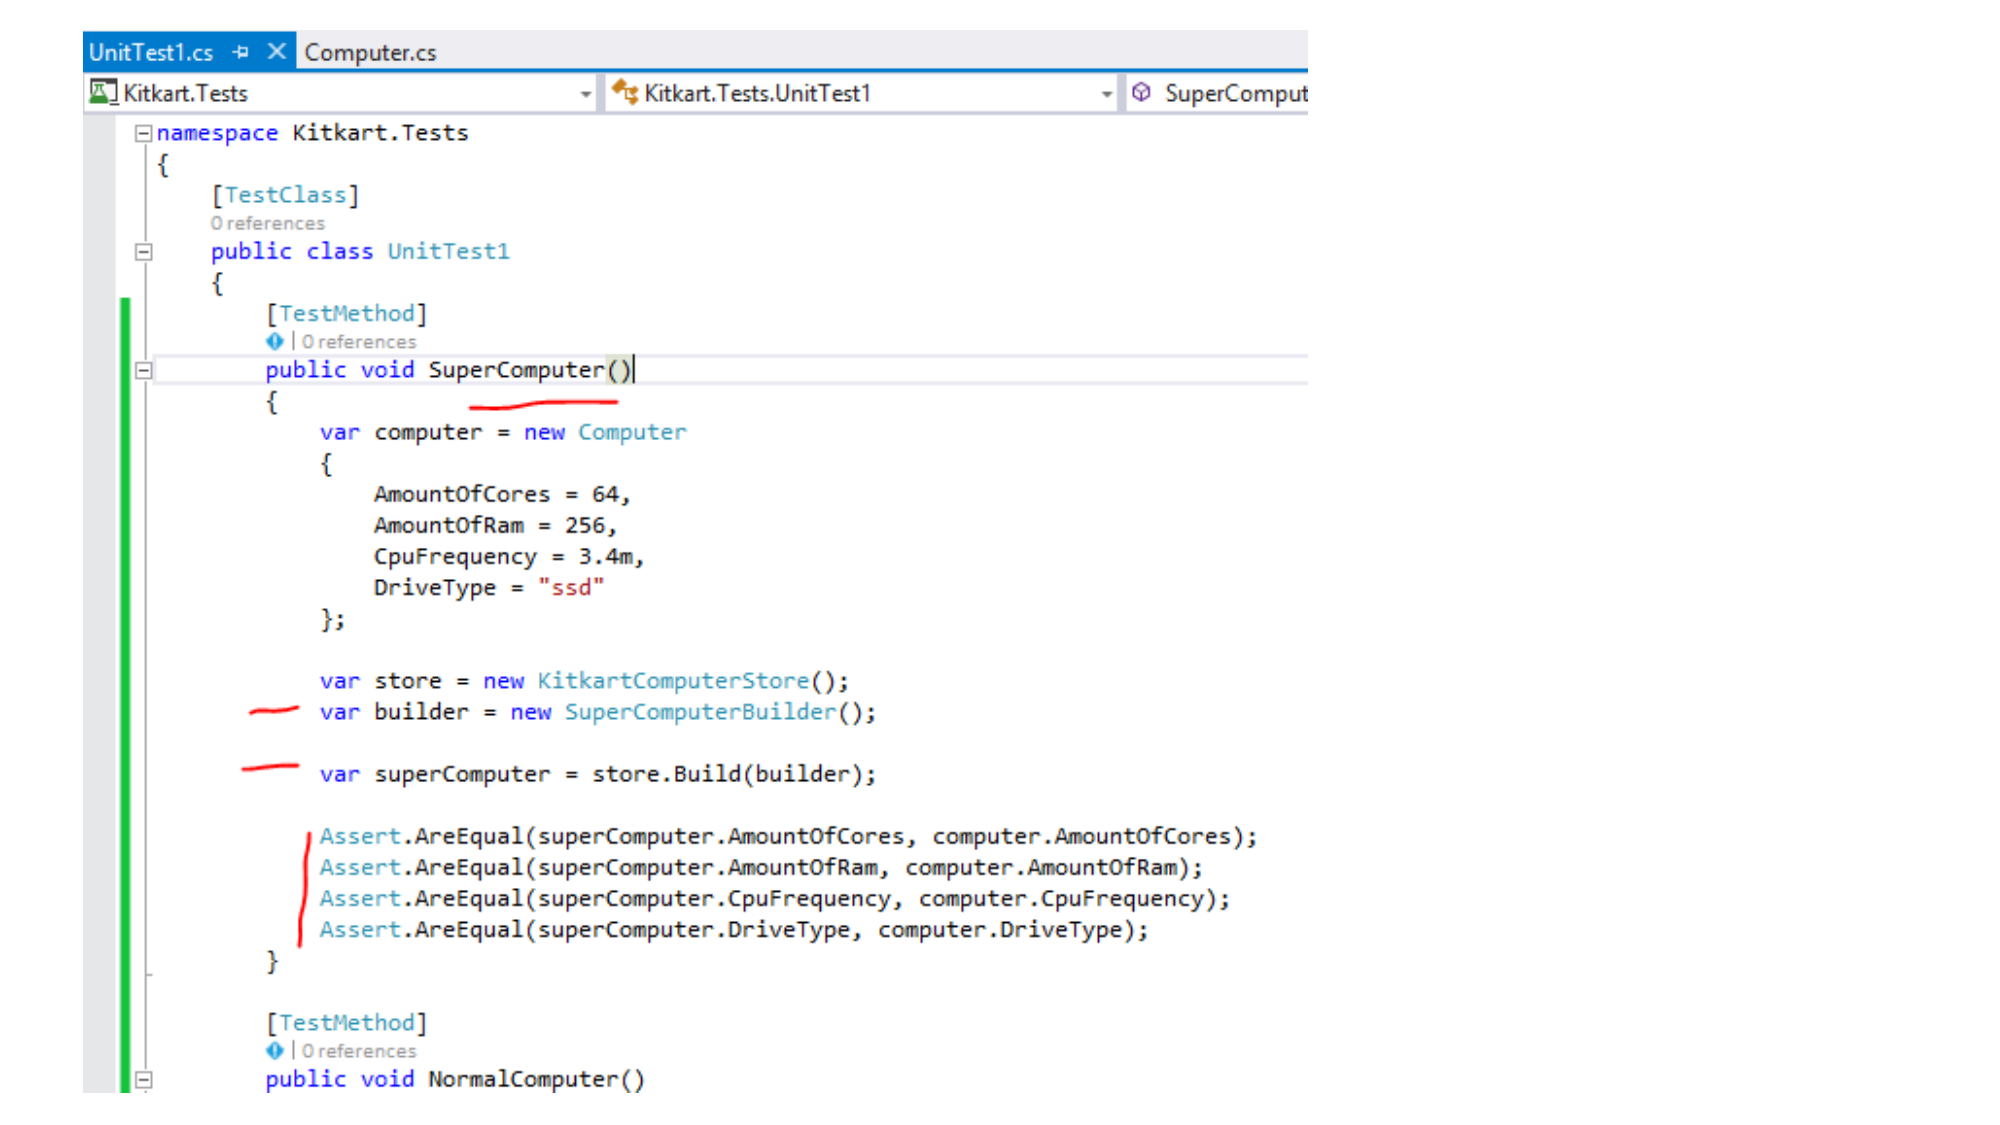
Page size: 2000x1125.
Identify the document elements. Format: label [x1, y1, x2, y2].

picture [82, 29, 1308, 1094]
